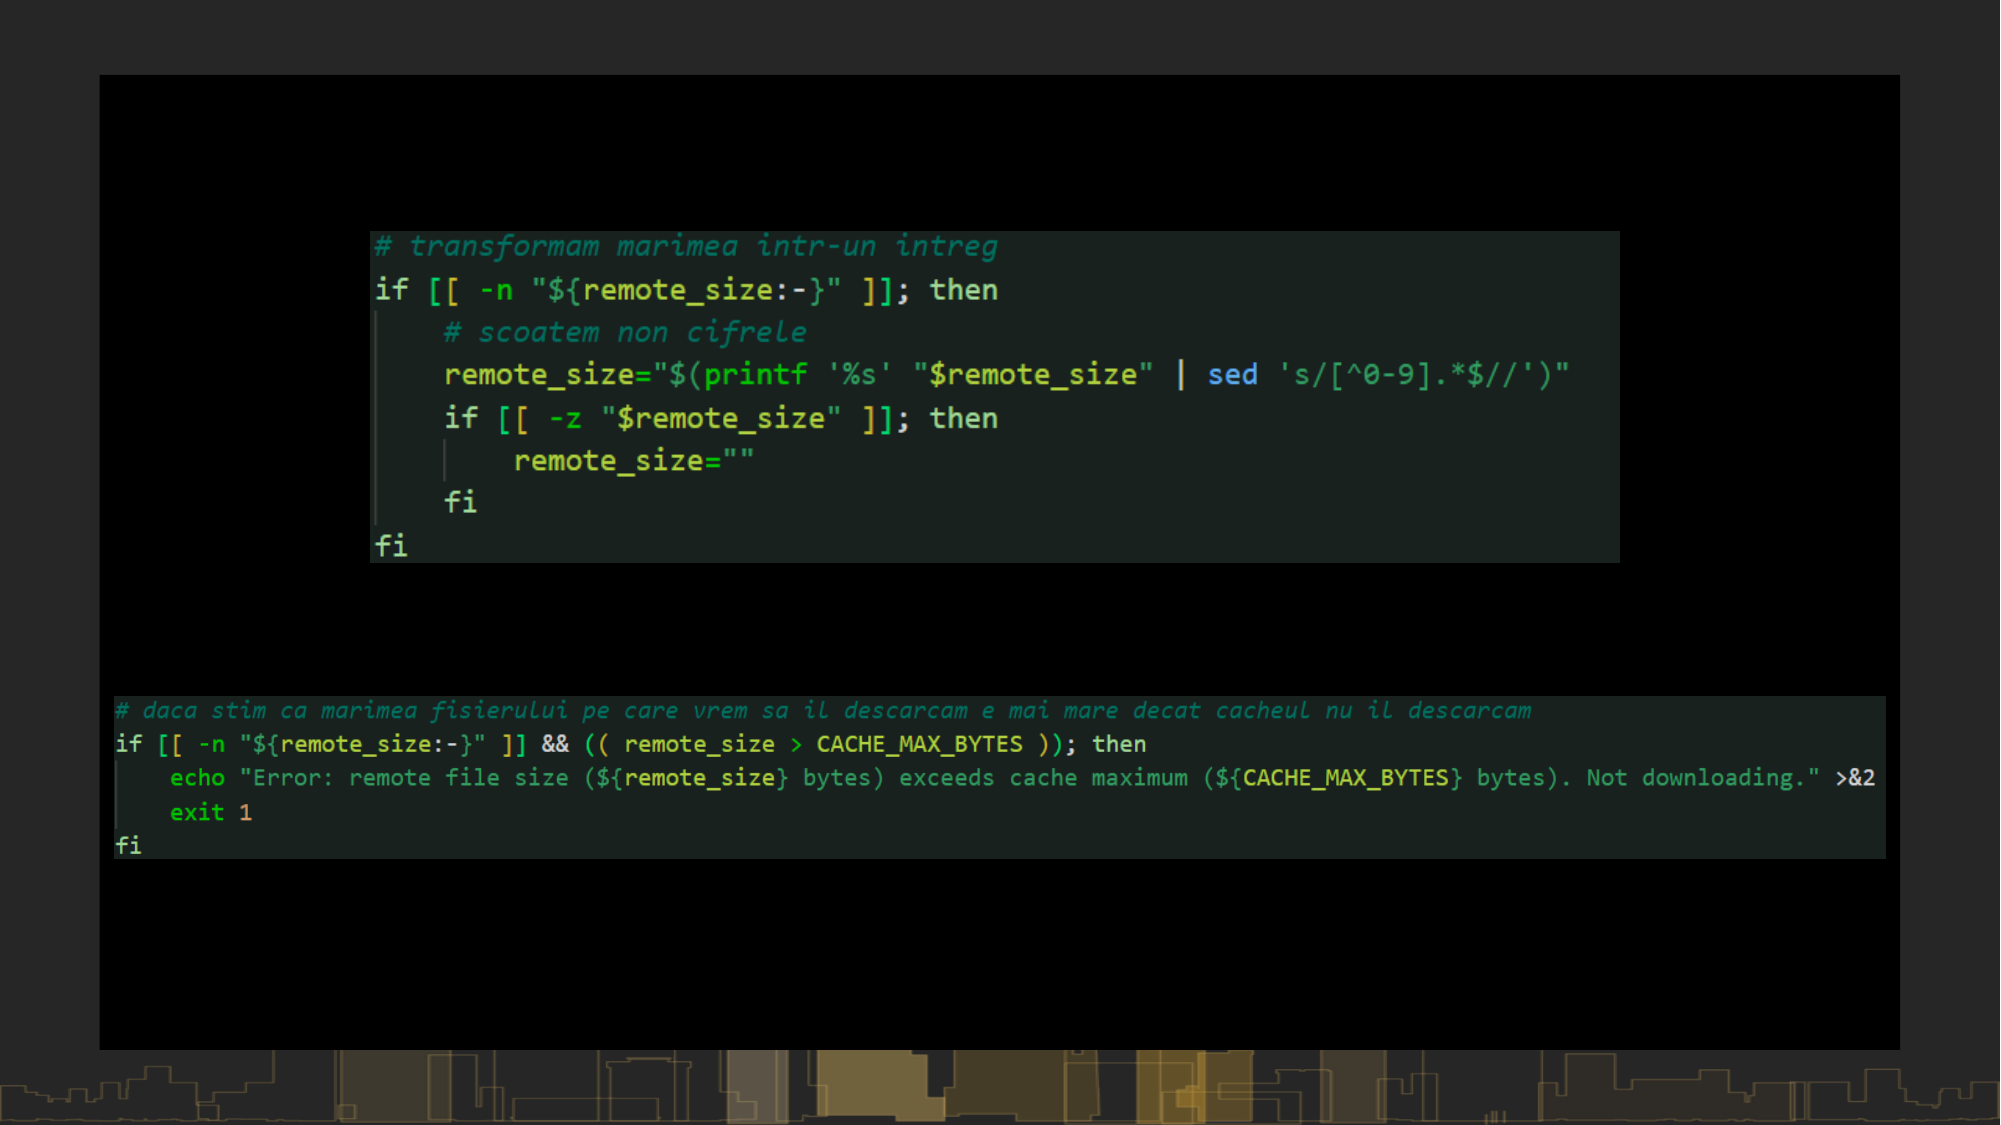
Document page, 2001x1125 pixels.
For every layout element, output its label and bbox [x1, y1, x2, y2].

picture [0, 933, 2000, 1125]
picture [114, 696, 1886, 859]
picture [370, 231, 1620, 563]
